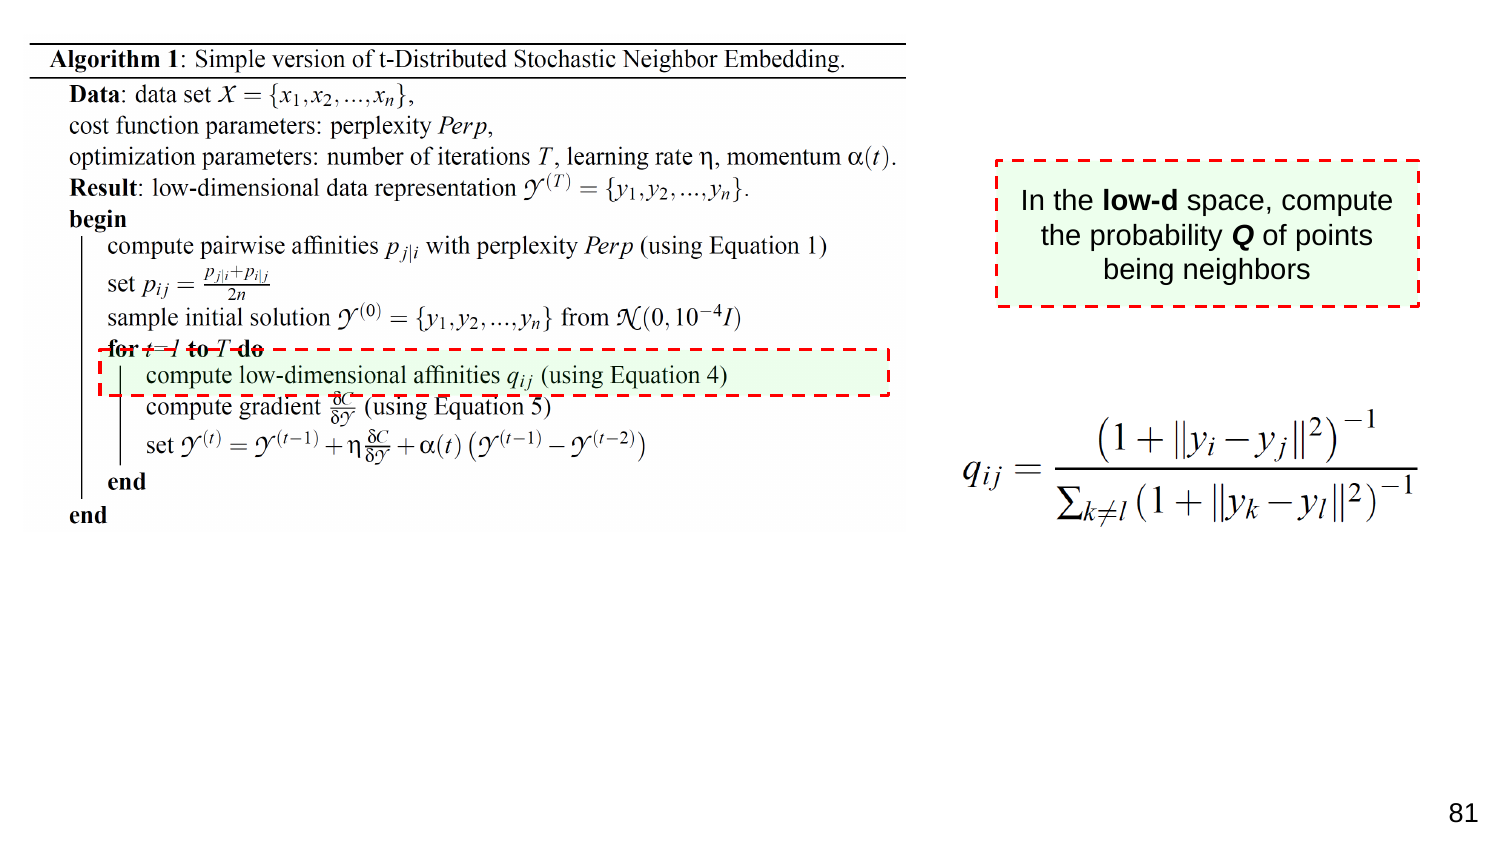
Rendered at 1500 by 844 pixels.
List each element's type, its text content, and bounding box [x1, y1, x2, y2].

picture [23, 34, 906, 533]
slide_number 81 [1403, 779, 1494, 844]
picture [957, 404, 1419, 532]
text_box In the low-d space, compute the probability Q of points being neighbors [996, 160, 1419, 307]
